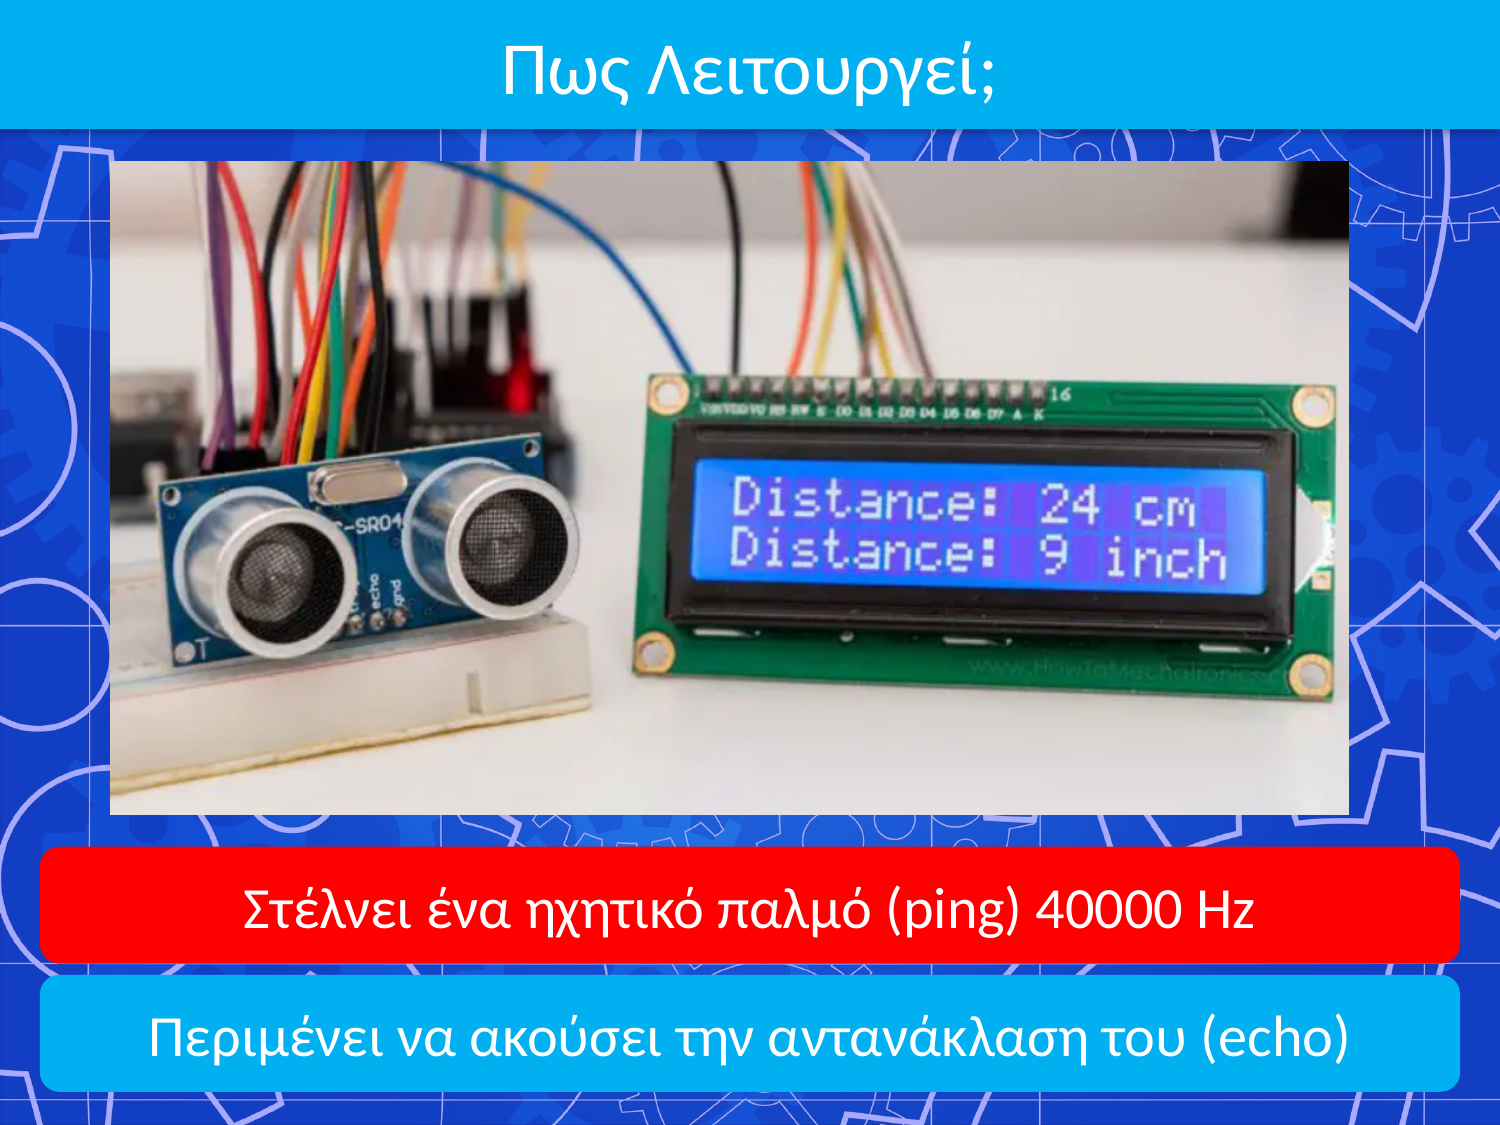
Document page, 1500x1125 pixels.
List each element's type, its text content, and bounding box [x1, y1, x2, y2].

text_box Στέλνει ένα ηχητικό παλμό (ping) 40000 Hz [38, 845, 1462, 965]
text_box Πως Λειτουργεί; [0, 0, 1500, 130]
text_box Περιμένει να ακούσει την αντανάκλαση του (echo) [38, 973, 1462, 1093]
picture [0, 130, 1500, 1125]
